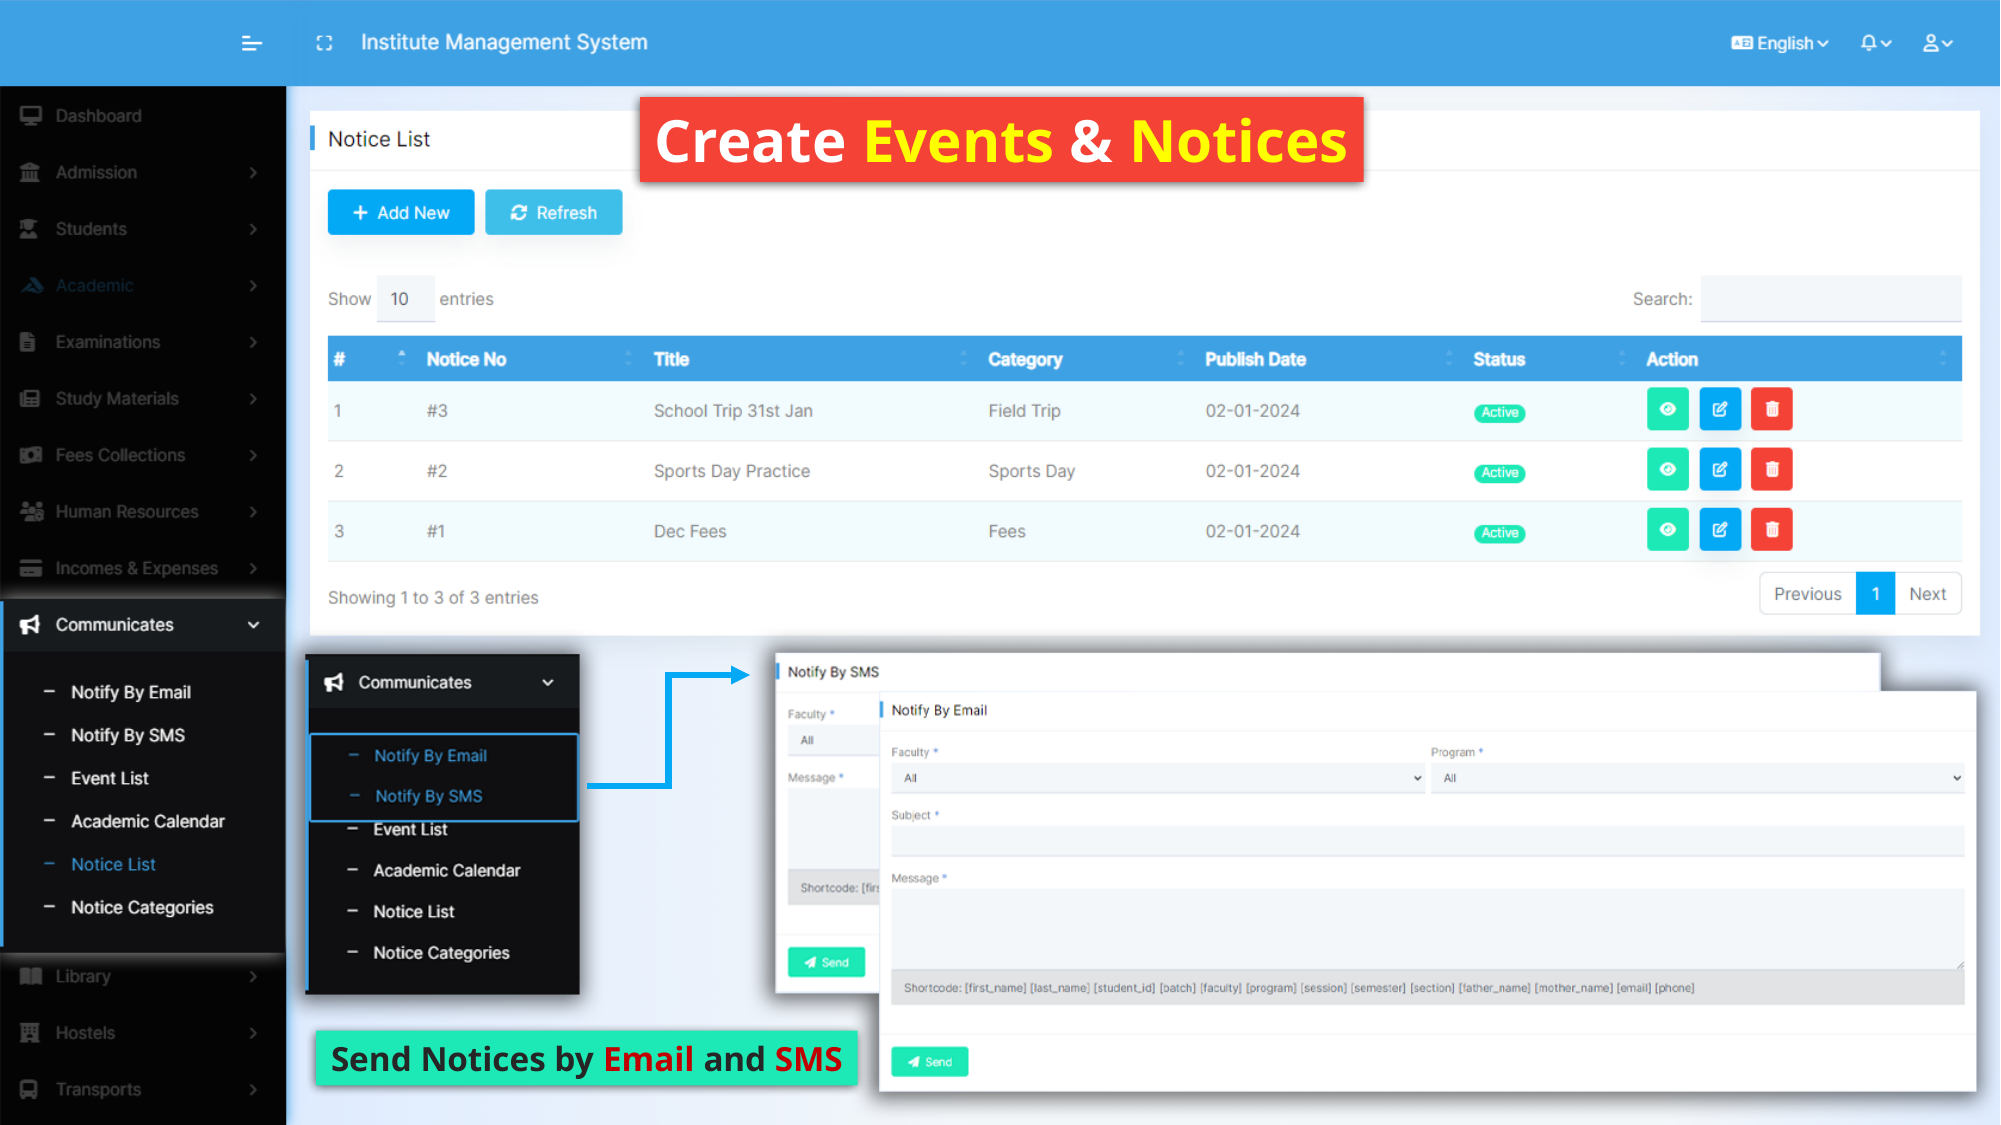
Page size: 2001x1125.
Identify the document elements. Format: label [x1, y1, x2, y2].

picture [0, 0, 2000, 1125]
text_box [586, 674, 750, 787]
